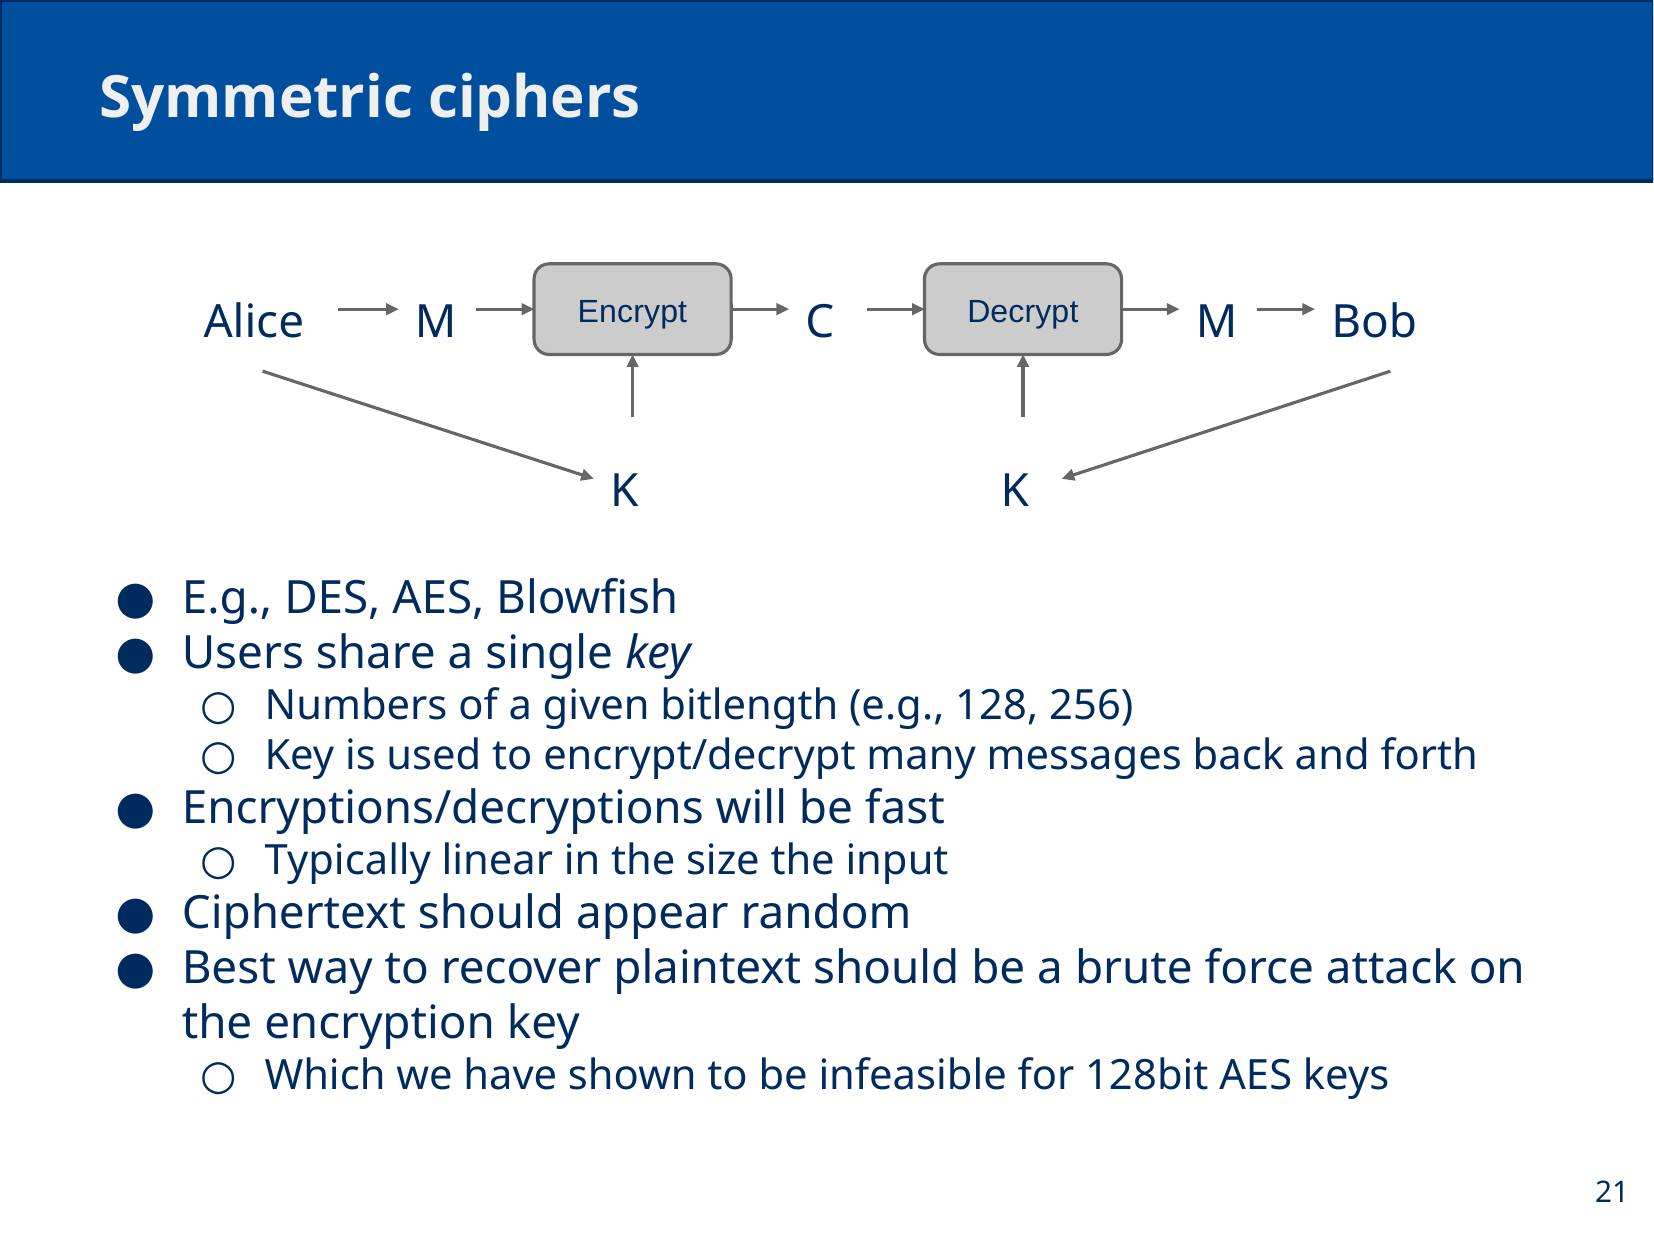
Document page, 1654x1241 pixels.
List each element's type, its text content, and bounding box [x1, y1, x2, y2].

list Alice [186, 247, 339, 372]
list M [1179, 247, 1258, 369]
list M [398, 247, 477, 369]
text_box Encrypt [534, 263, 732, 355]
list Bob [1314, 247, 1467, 372]
text_box Decrypt [924, 263, 1122, 355]
list E.g., DES, AES, Blowfish Users share a single key Numbers of a given bitlength (e.g., 128, 256) Key is used to encrypt/decrypt many messages back and forth Encryptions/decryptions will be fast Typically linear in the size the input Ciphertext should appear random Best way to recover plaintext should be a brute force attack on the encryption key Which we have shown to be infeasible for 128bit AES keys [82, 551, 1571, 1188]
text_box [262, 370, 594, 479]
list C [788, 247, 867, 372]
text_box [1061, 370, 1391, 479]
slide_number 21 [1546, 1145, 1647, 1241]
title Symmetric ciphers [82, 36, 1571, 146]
list K [984, 416, 1062, 541]
list K [593, 416, 672, 541]
